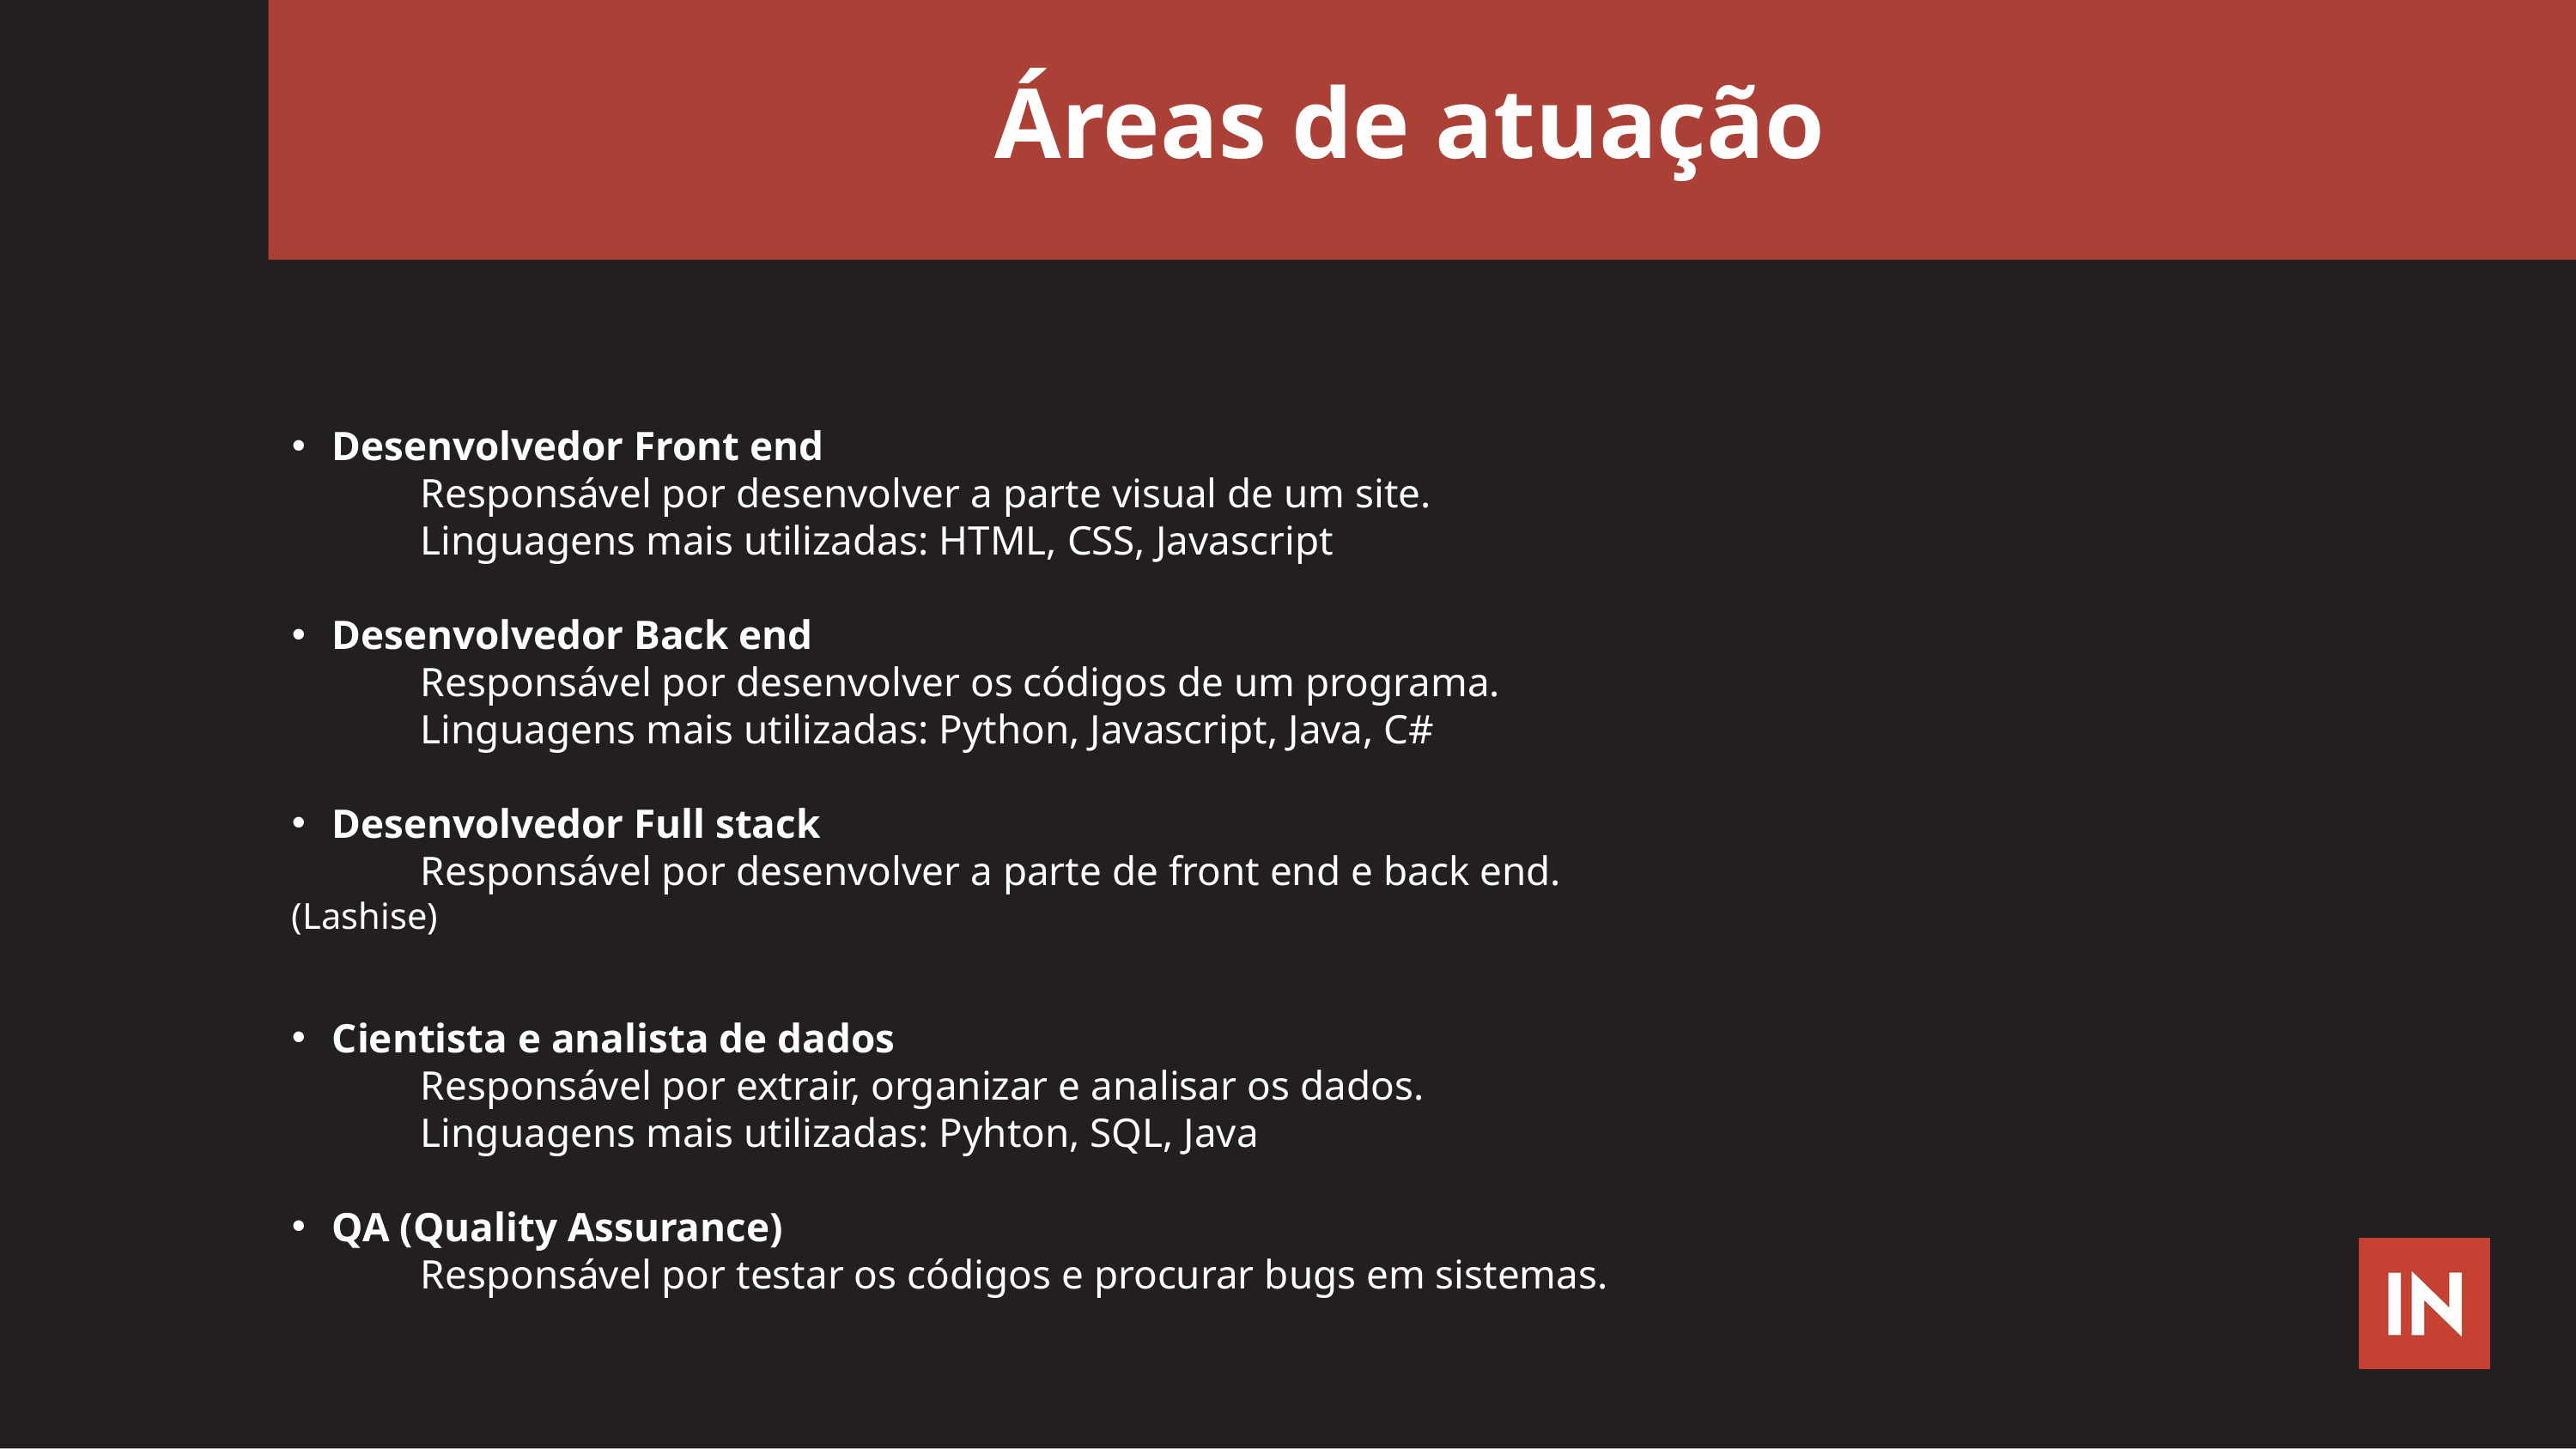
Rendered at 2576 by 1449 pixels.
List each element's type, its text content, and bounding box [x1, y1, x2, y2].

picture [2359, 1238, 2490, 1369]
text_box [268, 0, 2576, 260]
title Áreas de atuação [149, 59, 2511, 304]
text_box Desenvolvedor Front end Responsável por desenvolver a parte visual de um site. Linguagens mais utilizadas: HTML, CSS, Javascript Desenvolvedor Back end Responsável por desenvolver os códigos de um programa. Linguagens mais utilizadas: Python, Javascript, Java, C# Desenvolvedor Full stack Responsável por desenvolver a parte de front end e back end. (Lashise) Cientista e analista de dados Responsável por extrair, organizar e analisar os dados. Linguagens mais utilizadas: Pyhton, SQL, Java QA (Quality Assurance) Responsável por testar os códigos e procurar bugs em sistemas. [278, 415, 1707, 1303]
